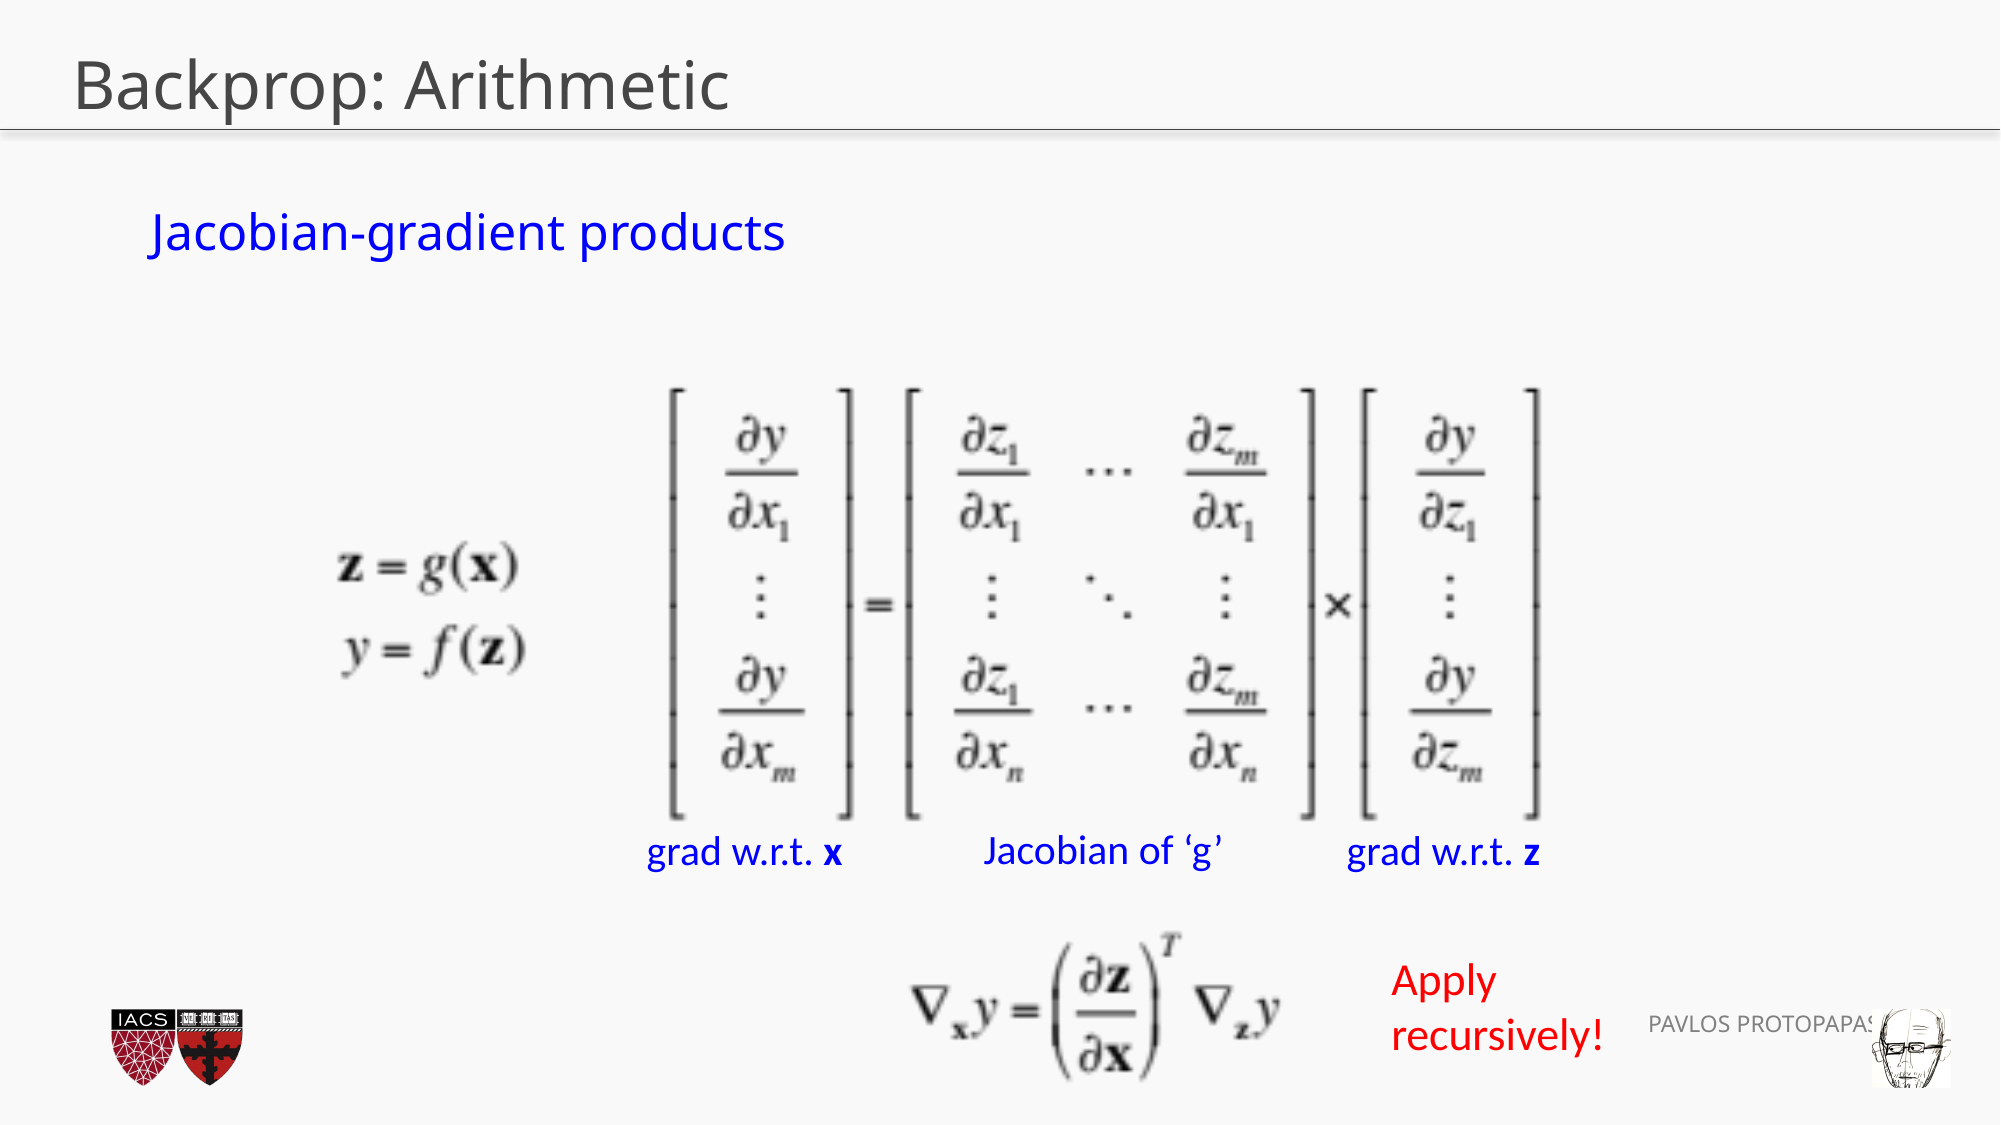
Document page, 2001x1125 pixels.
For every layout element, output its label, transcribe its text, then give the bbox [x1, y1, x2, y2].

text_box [332, 527, 530, 684]
text_box grad w.r.t. z [1320, 816, 1566, 881]
title Backprop: Arithmetic [57, 35, 1943, 162]
text_box Jacobian of ‘g’ [906, 833, 1302, 880]
text_box grad w.r.t. x [583, 816, 907, 881]
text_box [903, 922, 1285, 1088]
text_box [664, 376, 1545, 825]
text_box Apply recursively! [1376, 941, 1675, 1067]
picture [109, 1009, 243, 1086]
list Jacobian-gradient products [136, 193, 1831, 540]
picture [1872, 1009, 1951, 1088]
